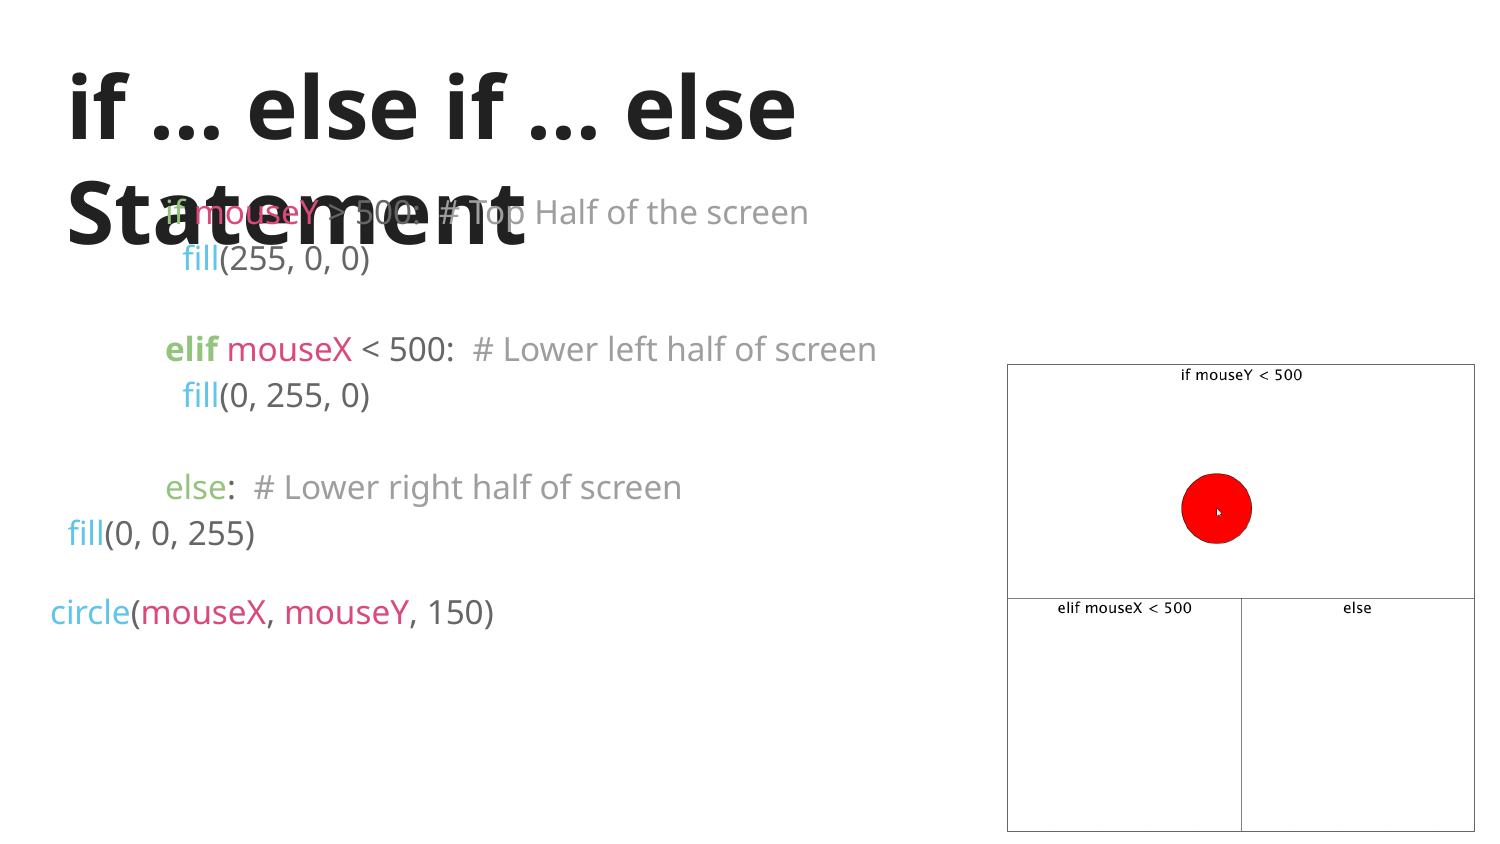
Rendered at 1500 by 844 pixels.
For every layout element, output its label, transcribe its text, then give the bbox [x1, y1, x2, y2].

title if … else if … else Statement [51, 36, 887, 123]
picture [1007, 365, 1474, 831]
list if mouseY > 500: # Top Half of the screen fill(255, 0, 0) elif mouseX < 500: # Lower left half of screen fill(0, 255, 0) else: # Lower right half of screen fill(0, 0, 255) circle(mouseX, mouseY, 150) [0, 123, 1398, 831]
